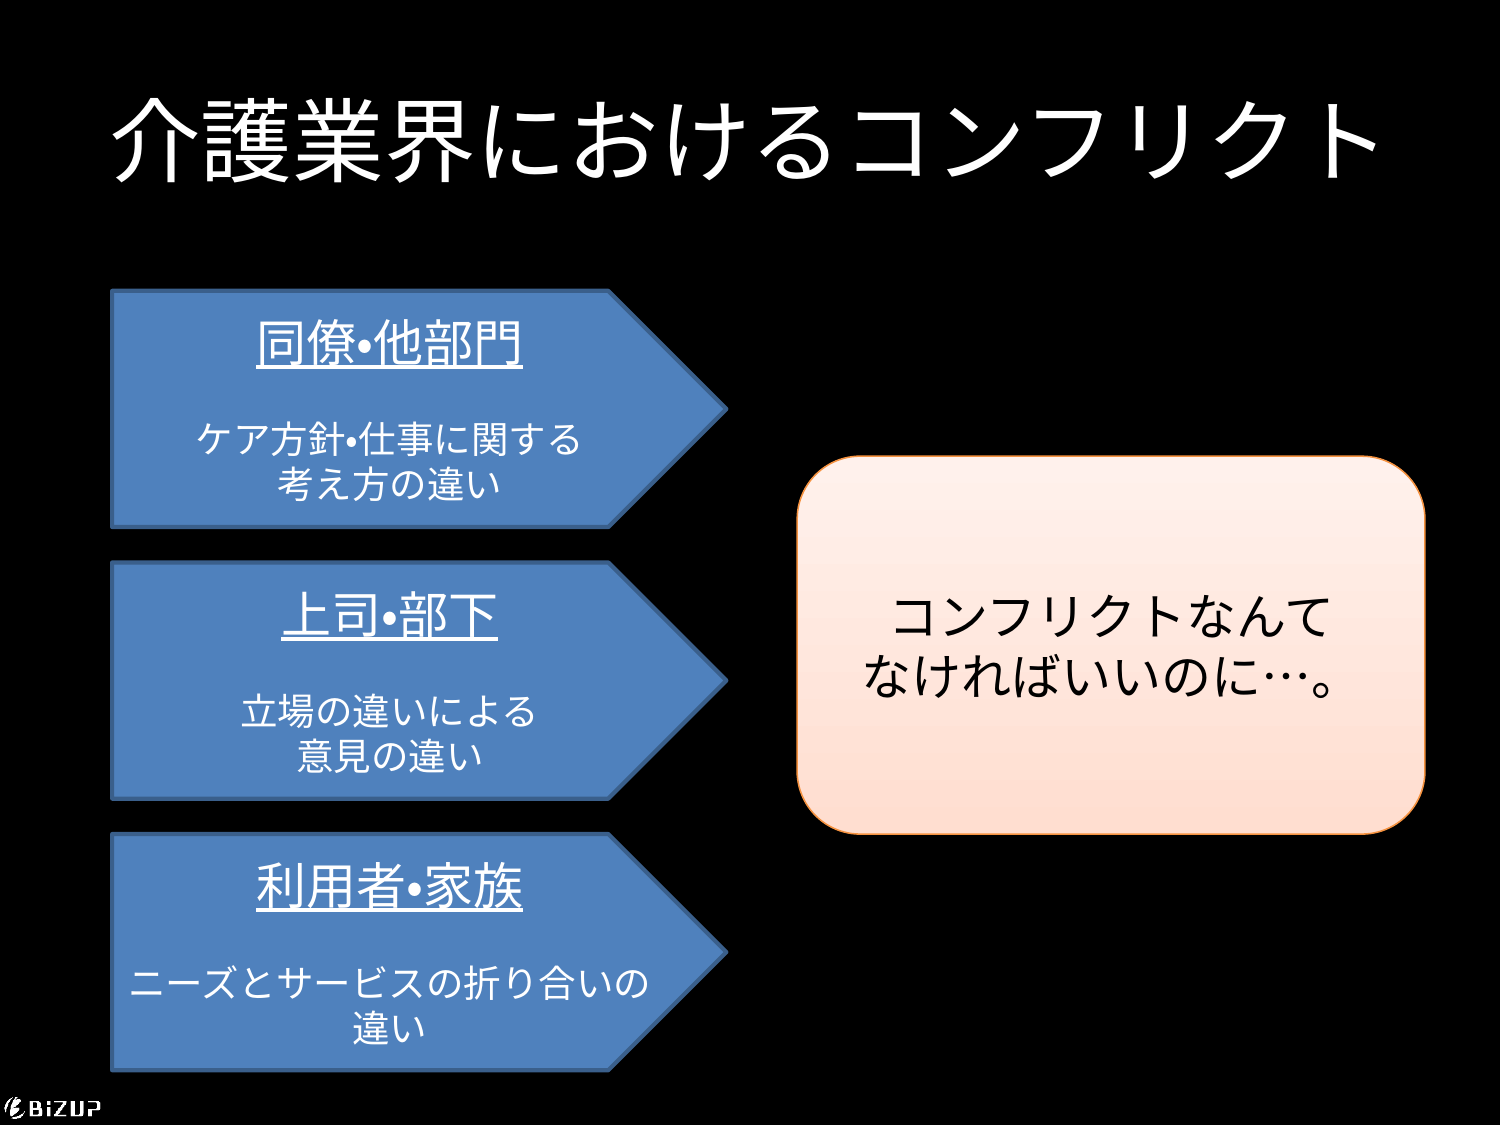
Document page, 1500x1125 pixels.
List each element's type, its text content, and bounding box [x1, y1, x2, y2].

picture [4, 1097, 101, 1119]
title 介護業界におけるコンフリクト [75, 45, 1425, 233]
text_box 上司・部下 立場の違いによる 意見の違い [110, 560, 729, 801]
text_box 利用者・家族 ニーズとサービスの折り合いの違い [110, 831, 729, 1073]
text_box コンフリクトなんて なければいいのに…。 [796, 455, 1426, 835]
text_box 同僚・他部門 ケア方針・仕事に関する 考え方の違い [110, 288, 729, 530]
